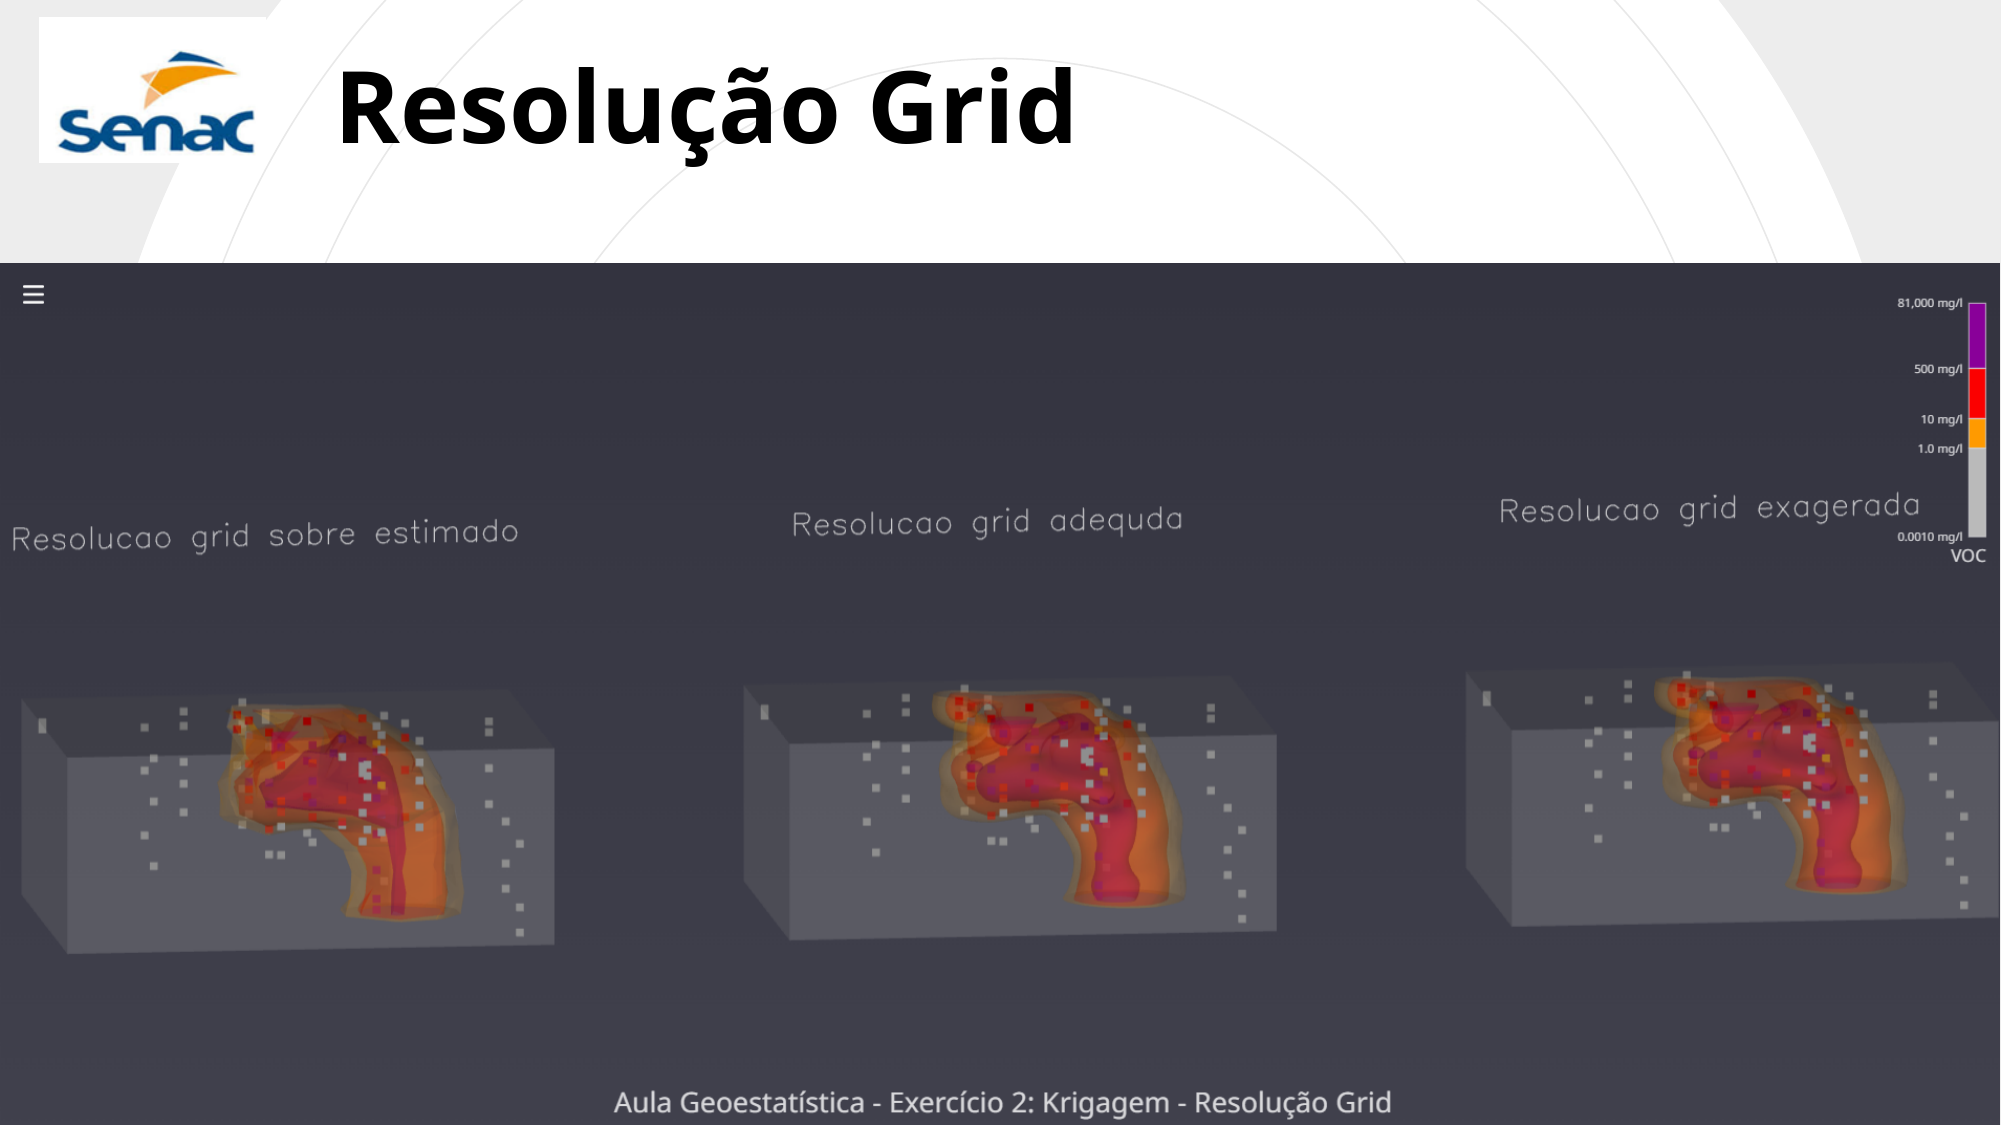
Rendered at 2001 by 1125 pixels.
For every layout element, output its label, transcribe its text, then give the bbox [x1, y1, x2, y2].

picture [0, 263, 2000, 1125]
text_box Resolução Grid [314, 18, 1686, 189]
picture [39, 17, 266, 164]
